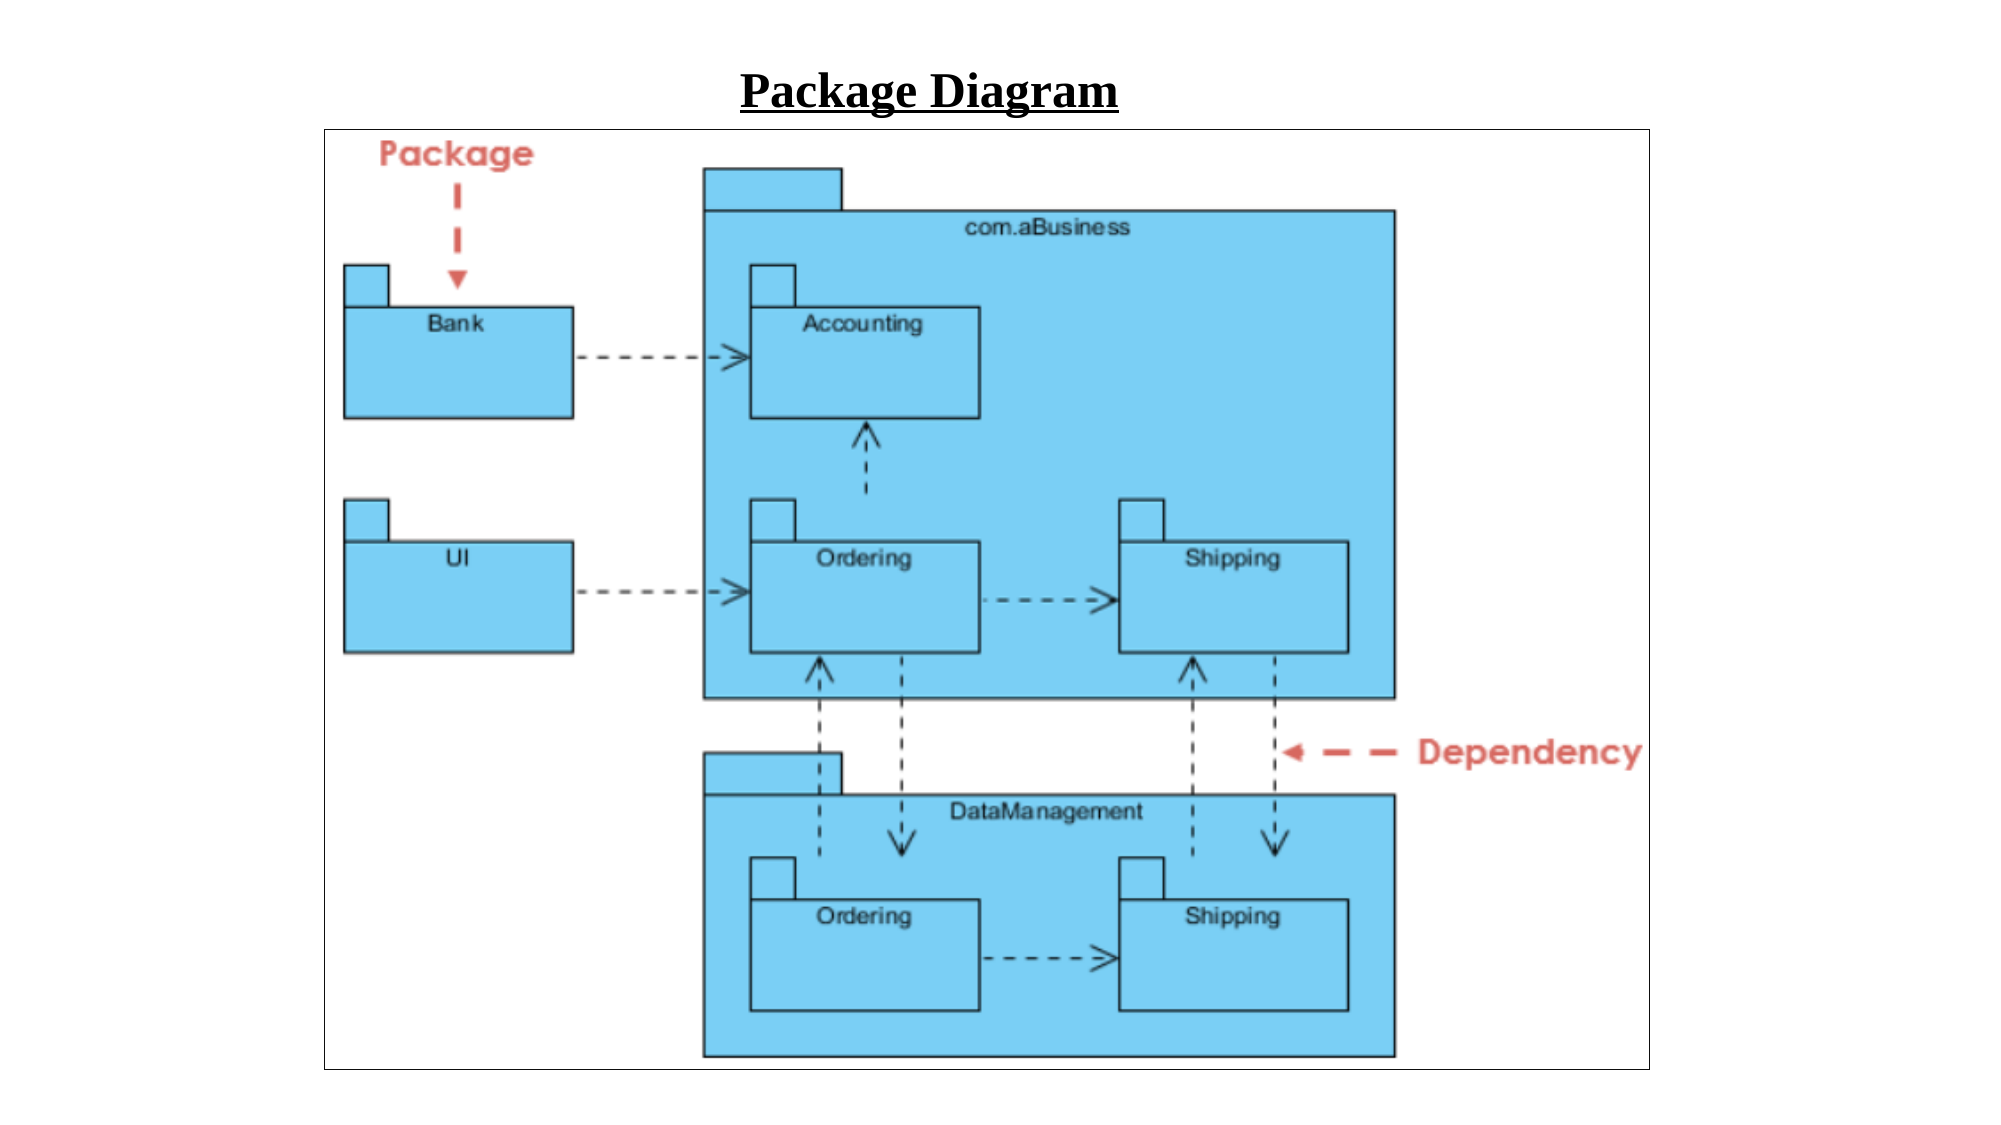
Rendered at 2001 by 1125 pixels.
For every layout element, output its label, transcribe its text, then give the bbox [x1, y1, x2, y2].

text_box Package Diagram [724, 49, 1163, 125]
picture [324, 129, 1650, 1070]
